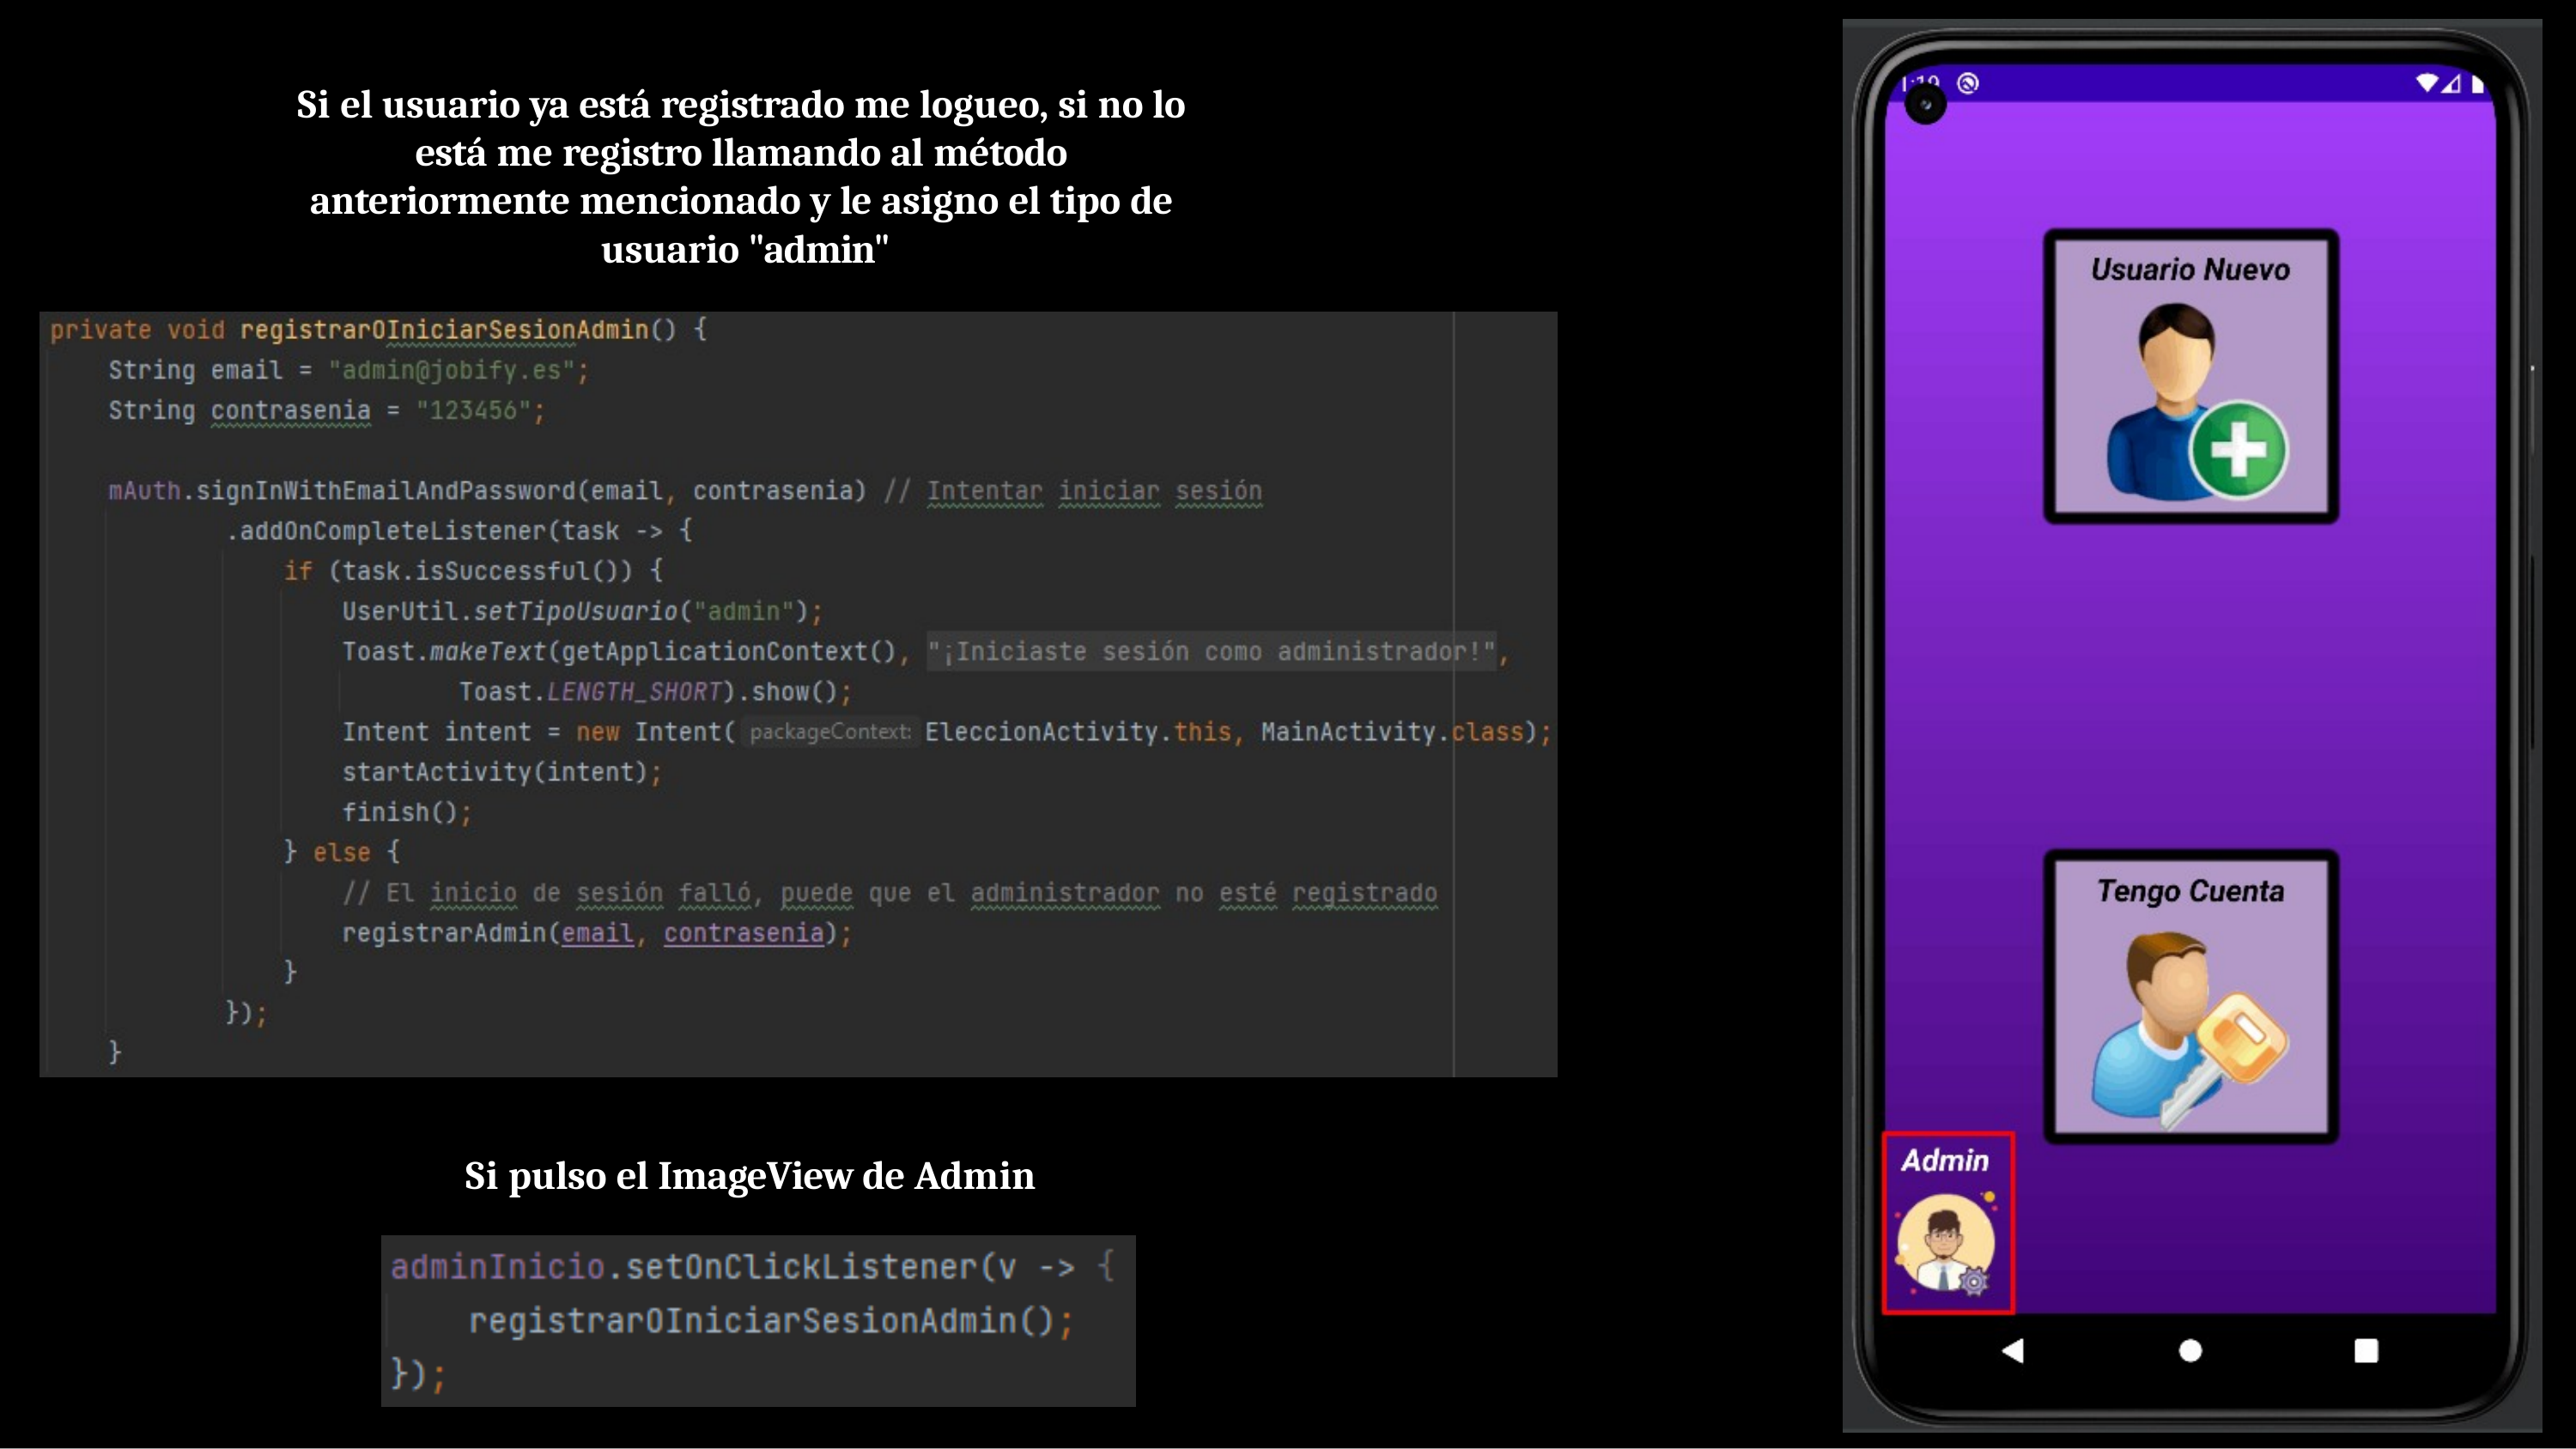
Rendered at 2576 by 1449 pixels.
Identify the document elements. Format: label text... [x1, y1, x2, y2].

picture [381, 1235, 1136, 1407]
text_box Si pulso el ImageView de Admin [464, 1147, 1049, 1197]
text_box Si el usuario ya está registrado me logueo, si no lo está me registro llamando al método anteriormente mencionado y le asigno el tipo de usuario "admin" [289, 76, 1201, 271]
picture [1842, 18, 2543, 1433]
picture [39, 312, 1558, 1077]
